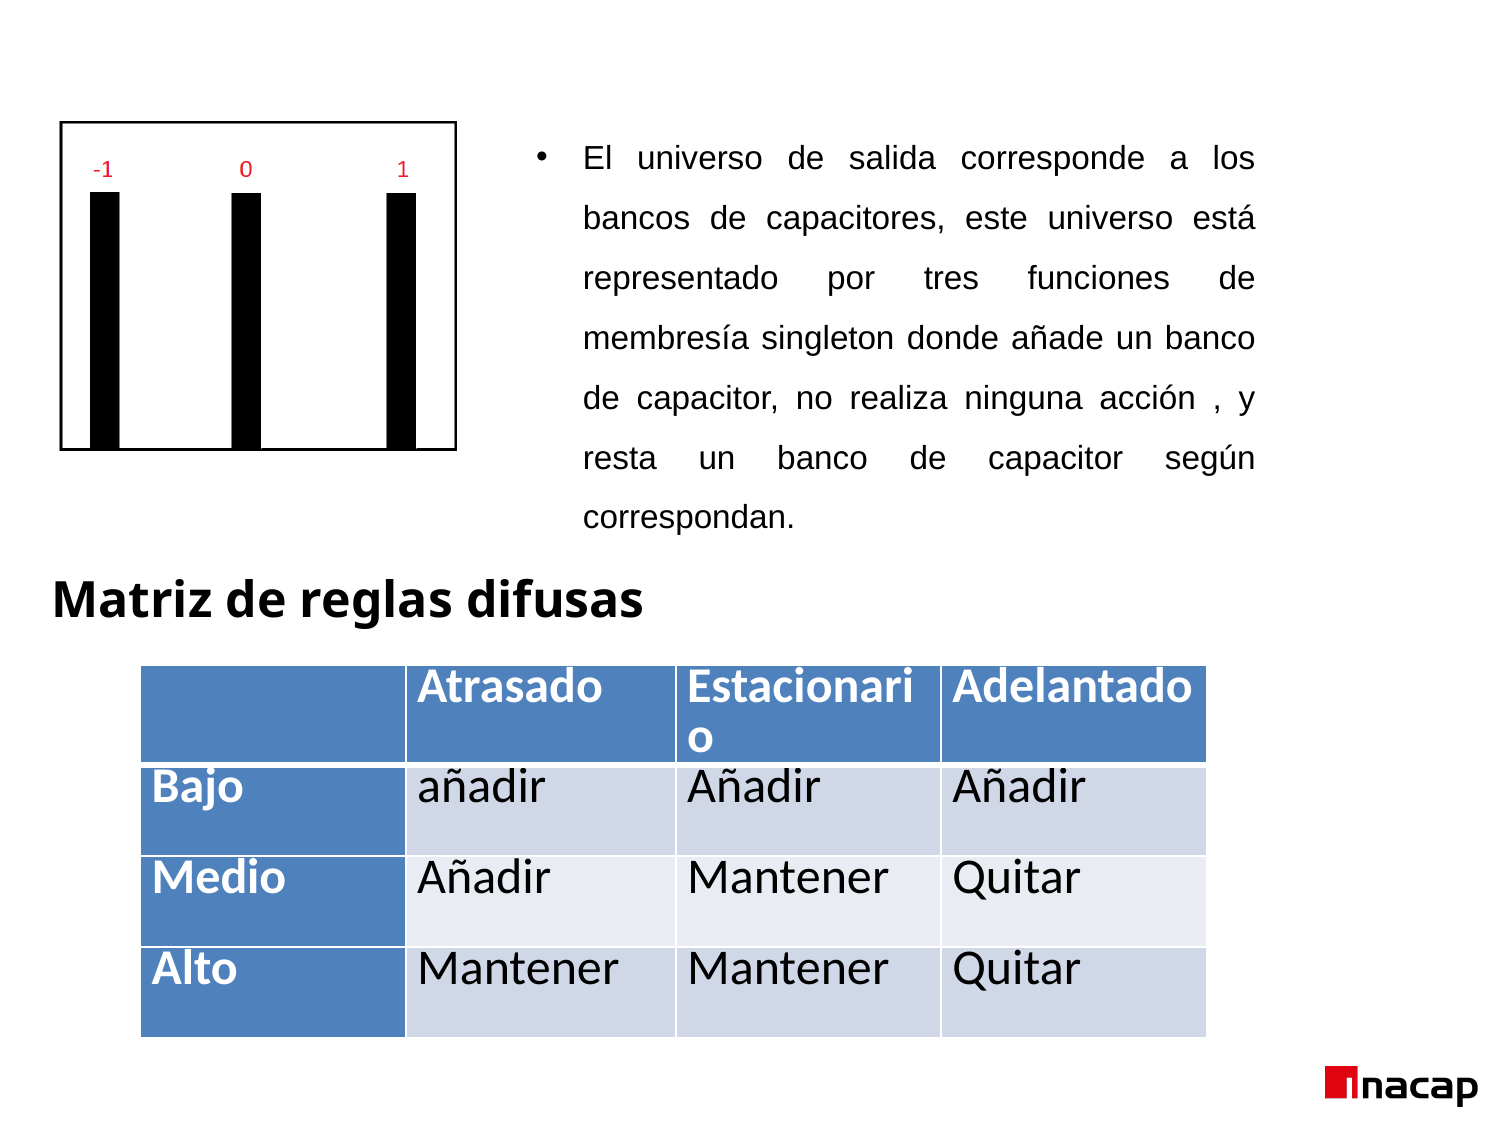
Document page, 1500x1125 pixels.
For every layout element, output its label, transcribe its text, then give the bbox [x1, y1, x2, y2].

picture [48, 106, 466, 457]
table_header Estacionario [677, 666, 940, 762]
table_cell Mantener [677, 857, 940, 946]
table_cell Quitar [942, 857, 1206, 946]
table_cell Mantener [677, 948, 940, 1037]
table_header Adelantado [942, 666, 1206, 762]
table_cell Añadir [942, 768, 1206, 855]
text_box El universo de salida corresponde a los bancos de capacitores, este universo está representado por tres funciones de membresía singleton donde añade un banco de capacitor, no realiza ninguna acción , y resta un banco de capacitor según correspondan. [521, 109, 1272, 540]
table_header [141, 666, 405, 762]
table_cell Añadir [407, 857, 675, 946]
table_cell Alto [141, 948, 405, 1037]
picture [1325, 1065, 1478, 1108]
table_header Atrasado [407, 666, 675, 762]
table_cell Medio [141, 857, 405, 946]
table_cell Quitar [942, 948, 1206, 1037]
table_cell Añadir [677, 768, 940, 855]
table_cell Bajo [141, 768, 405, 855]
table_cell Mantener [407, 948, 675, 1037]
table_cell añadir [407, 768, 675, 855]
title Matriz de reglas difusas [36, 540, 1311, 654]
